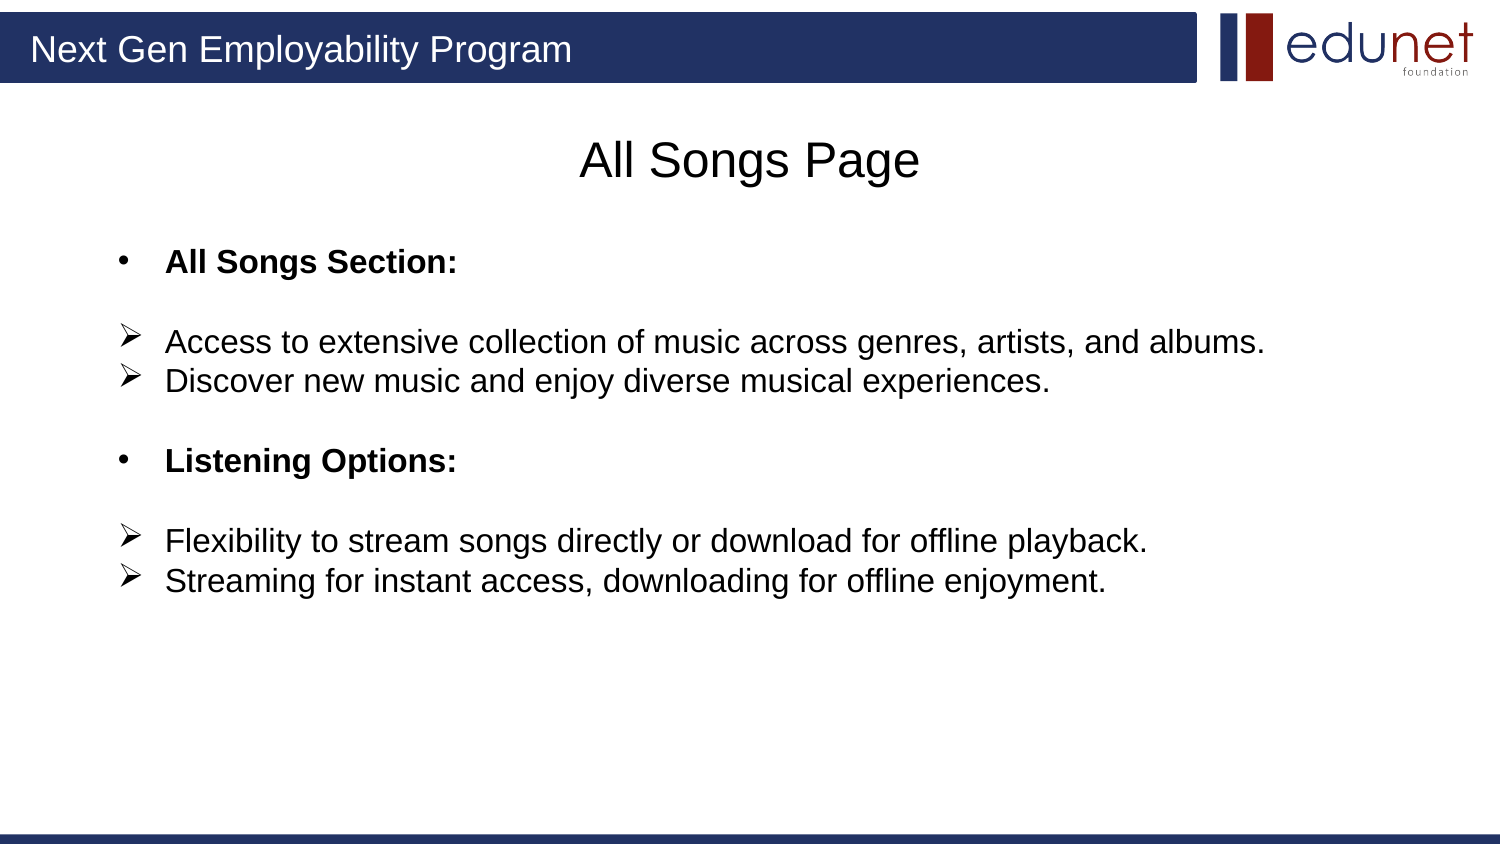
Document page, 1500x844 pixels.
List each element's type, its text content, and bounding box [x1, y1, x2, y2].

text_box All Songs Page [25, 120, 1475, 195]
picture [1279, 14, 1482, 83]
text_box All Songs Section: Access to extensive collection of music across genres, artists, and albums. Discover new music and enjoy diverse musical experiences. Listening Options: Flexibility to stream songs directly or download for offline playback. Streaming for instant access, downloading for offline enjoyment. [103, 232, 1397, 607]
